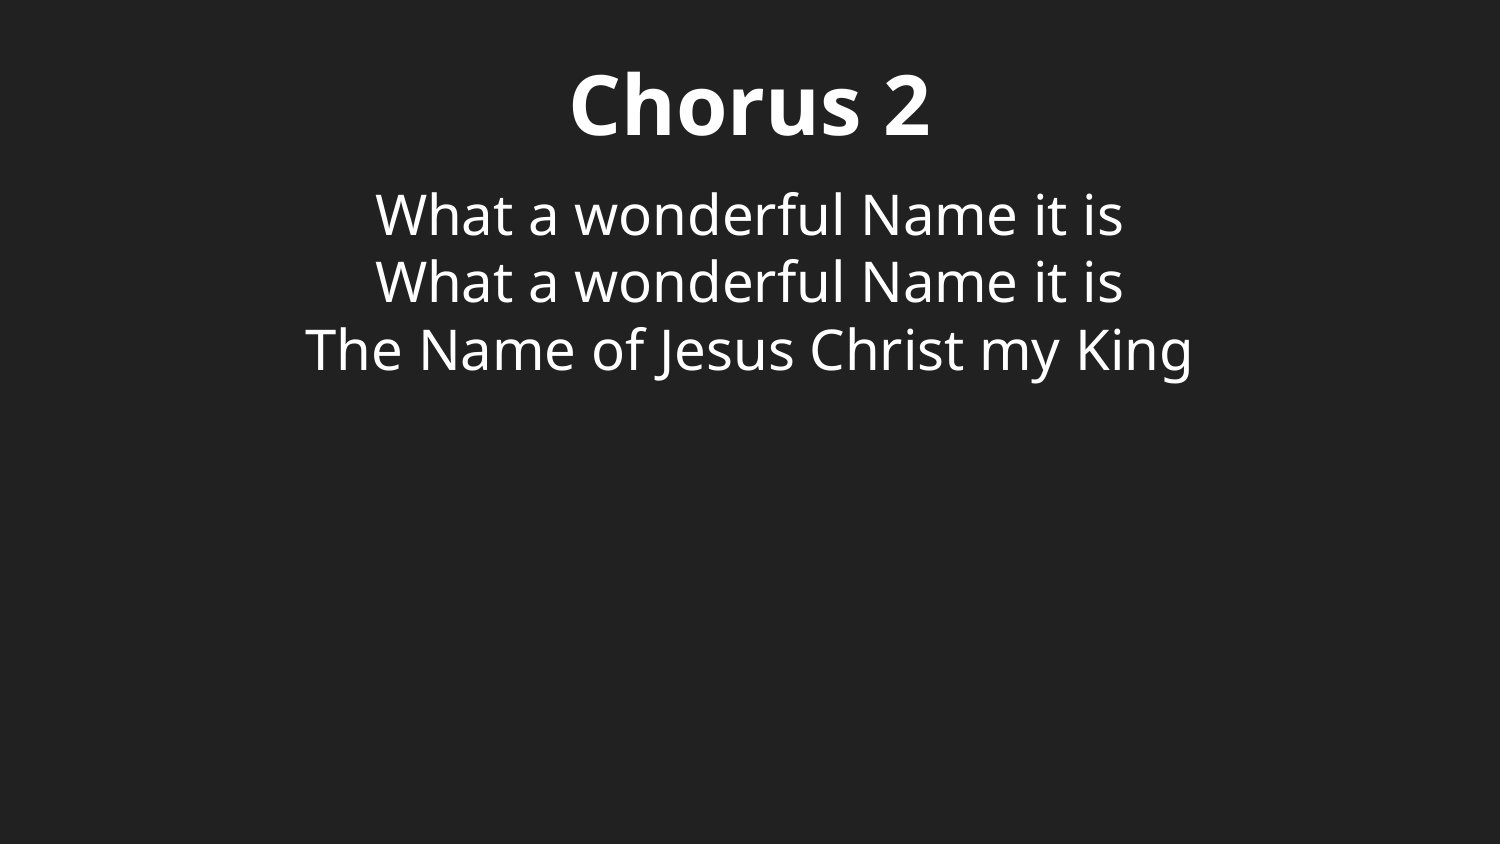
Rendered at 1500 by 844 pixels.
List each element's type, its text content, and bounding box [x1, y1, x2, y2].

text_box What a wonderful Name it is What a wonderful Name it is The Name of Jesus Christ my King [74, 171, 1425, 524]
text_box Chorus 2 [74, 45, 1425, 160]
